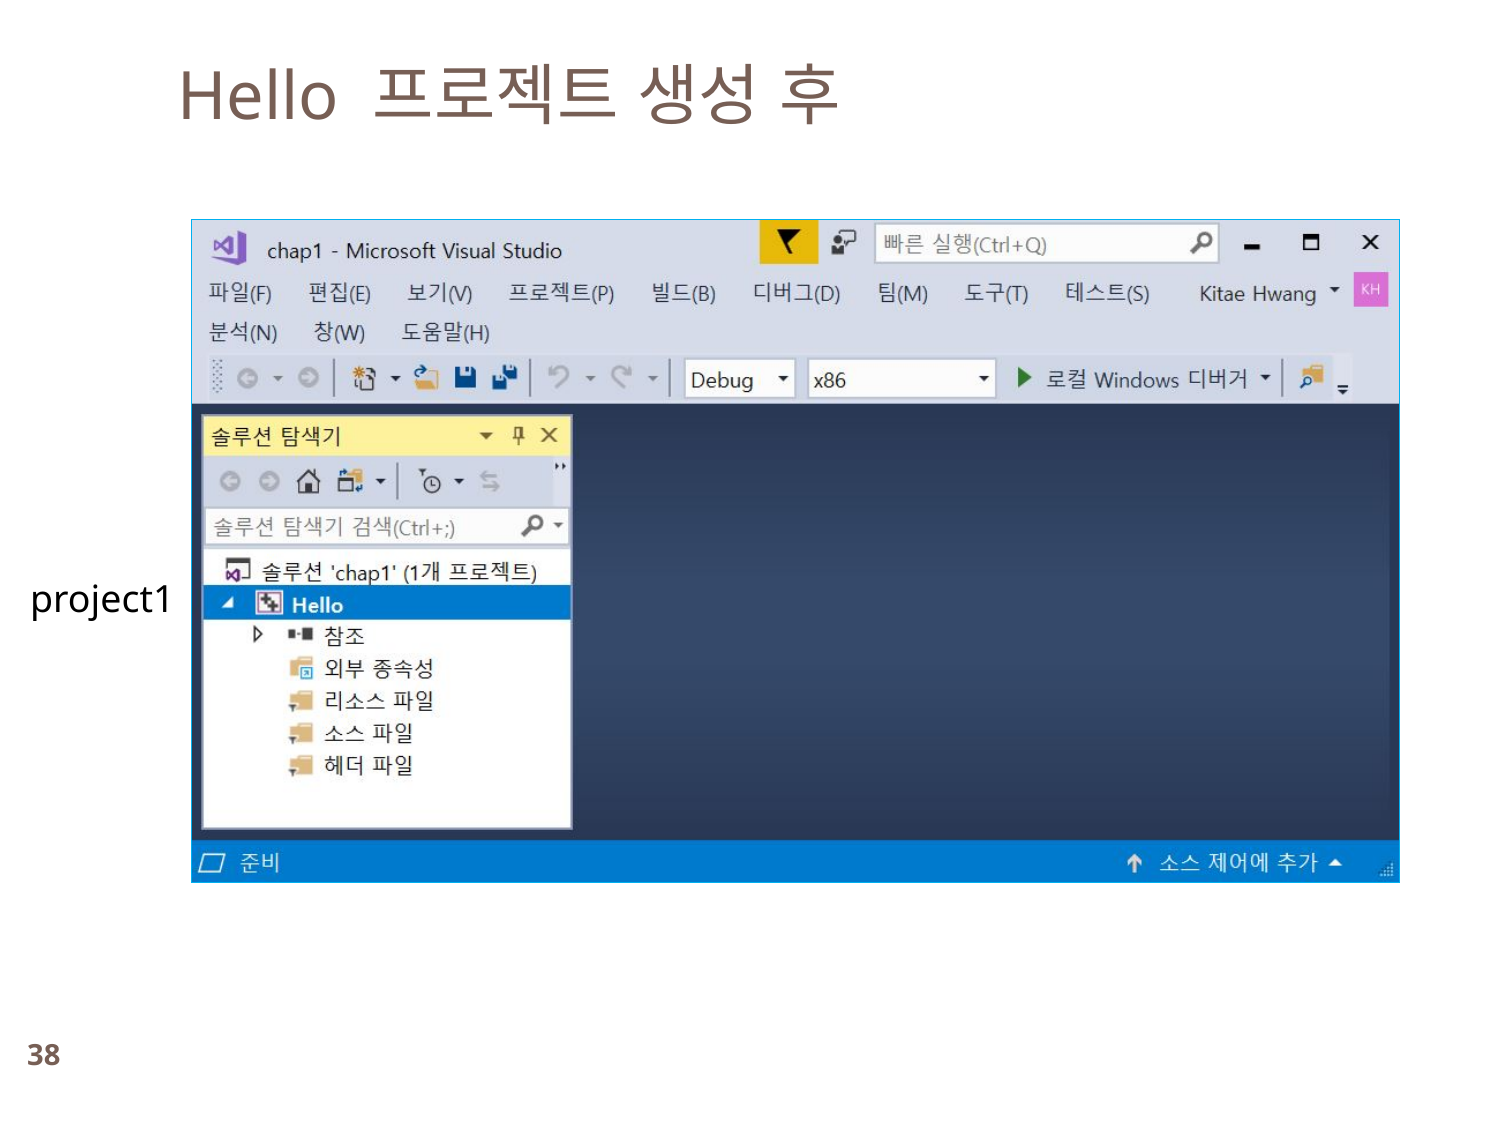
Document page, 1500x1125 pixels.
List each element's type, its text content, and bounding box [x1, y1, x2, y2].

slide_number 38 [0, 1025, 88, 1088]
text_box project1 [15, 567, 185, 628]
picture [193, 221, 1398, 881]
title Hello 프로젝트 생성 후 [162, 37, 1500, 149]
